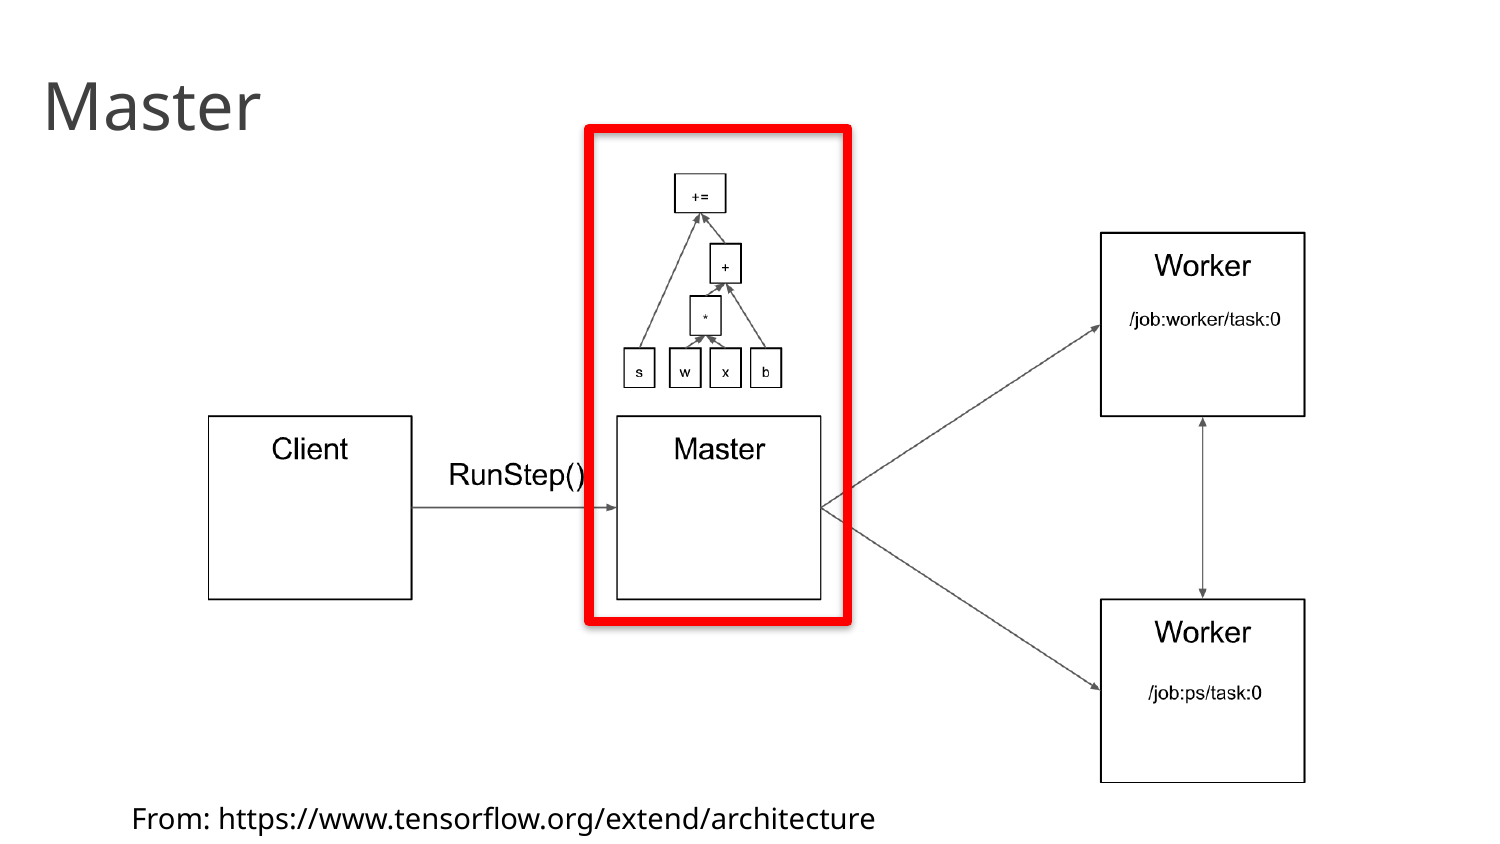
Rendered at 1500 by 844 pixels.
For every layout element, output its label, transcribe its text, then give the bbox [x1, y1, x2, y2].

text_box From: https://www.tensorflow.org/extend/architecture [116, 793, 891, 843]
title Master [27, 33, 1480, 175]
picture [186, 160, 1321, 794]
text_box [588, 128, 849, 158]
